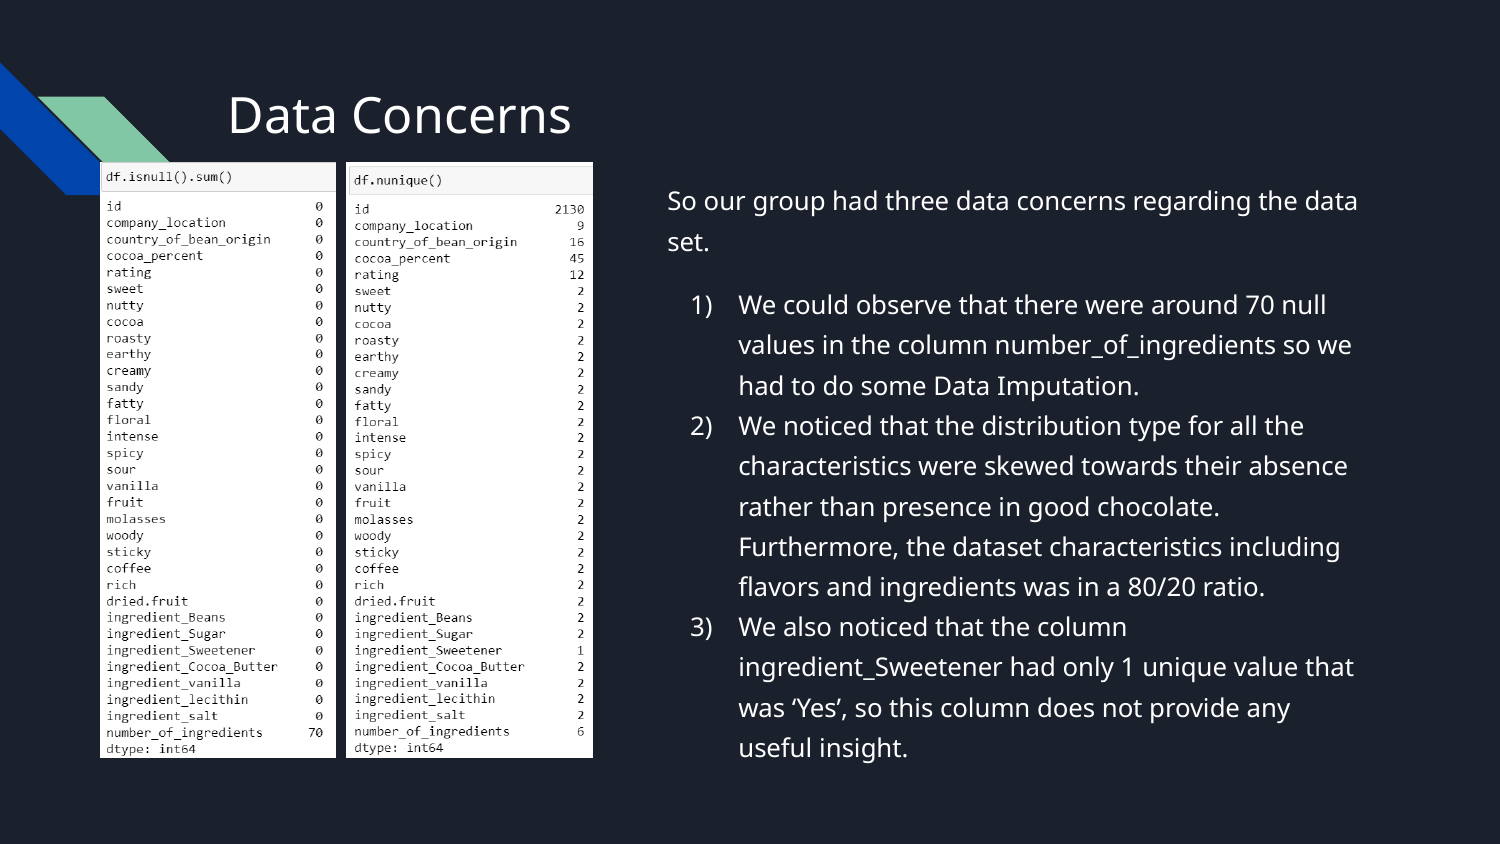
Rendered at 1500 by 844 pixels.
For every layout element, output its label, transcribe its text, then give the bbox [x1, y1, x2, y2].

picture [100, 162, 336, 758]
picture [346, 162, 593, 758]
title Data Concerns [212, 64, 1368, 215]
list So our group had three data concerns regarding the data set. We could observe that there were around 70 null values in the column number_of_ingredients so we had to do some Data Imputation. We noticed that the distribution type for all the characteristics were skewed towards their absence rather than presence in good chocolate. Furthermore, the dataset characteristics including flavors and ingredients was in a 80/20 ratio. We also noticed that the column ingredient_Sweetener had only 1 unique value that was ‘Yes’, so this column does not provide any useful insight. [652, 163, 1379, 789]
